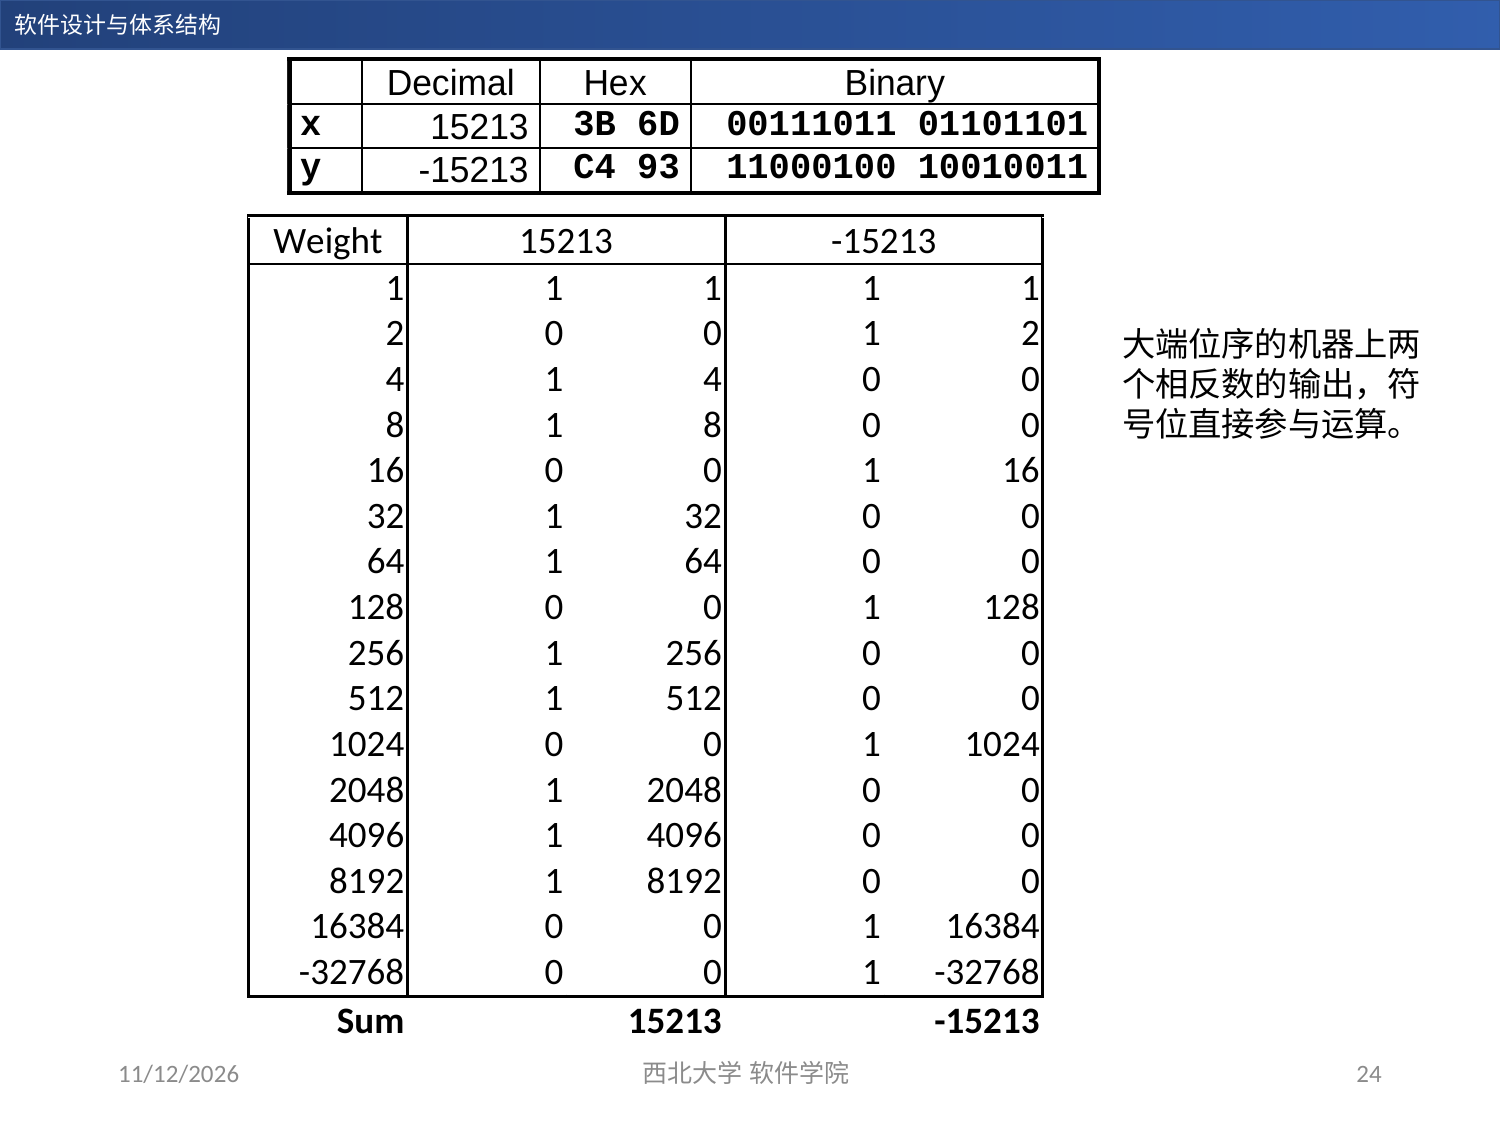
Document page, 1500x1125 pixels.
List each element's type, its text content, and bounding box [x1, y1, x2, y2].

text_box 大端位序的机器上两个相反数的输出，符号位直接参与运算。 [1156, 316, 1445, 451]
slide_number 24 [1059, 1042, 1397, 1103]
footer 西北大学 软件学院 [496, 1068, 1004, 1103]
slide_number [103, 1042, 441, 1103]
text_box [246, 214, 1156, 1068]
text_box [287, 57, 1213, 220]
